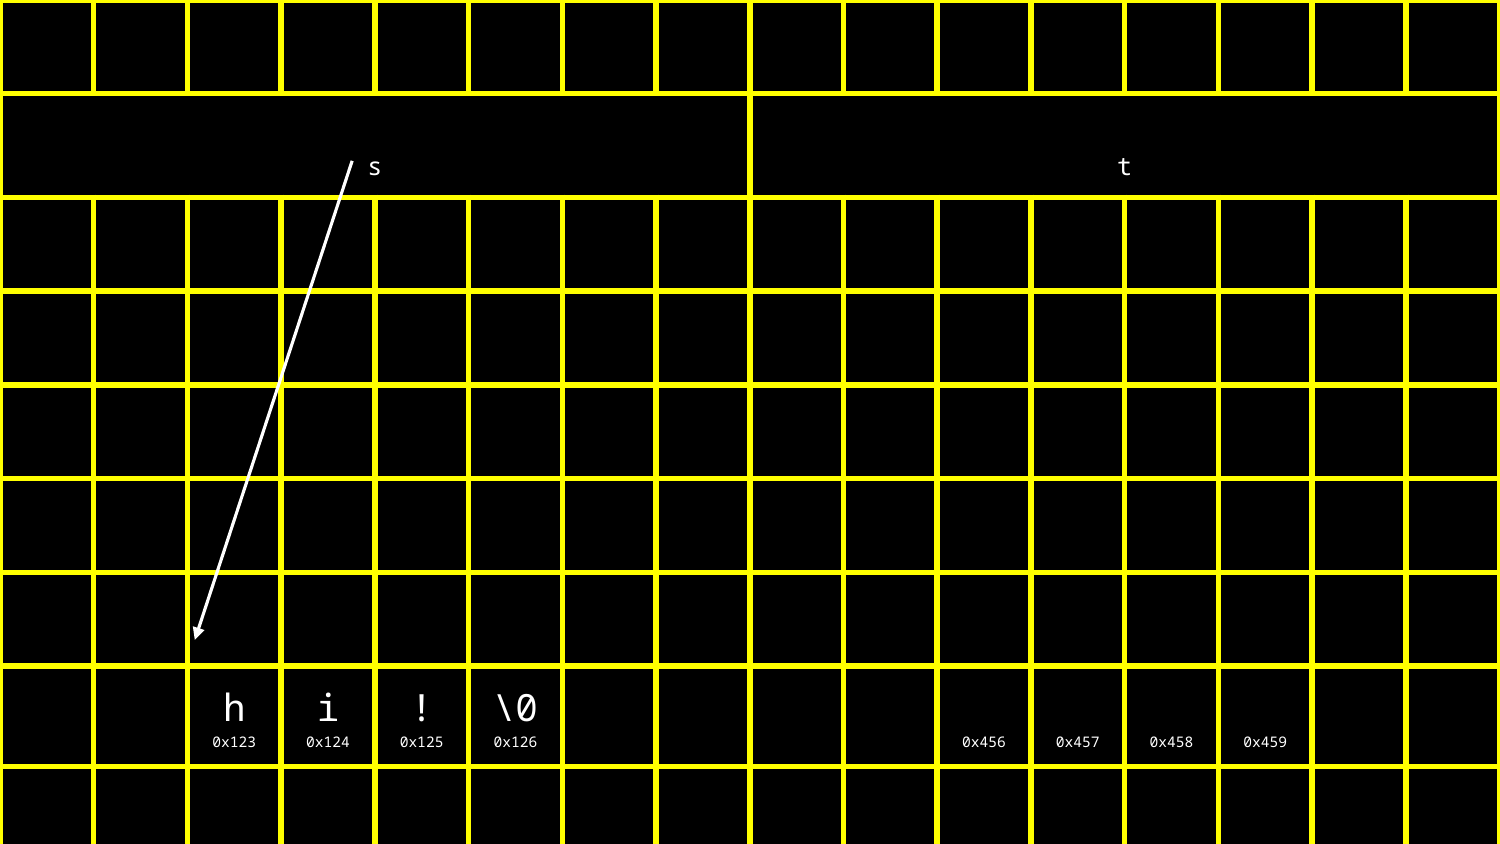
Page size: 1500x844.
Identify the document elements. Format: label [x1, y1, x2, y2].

table_cell [565, 769, 653, 844]
table_cell [1221, 294, 1309, 382]
table_cell [659, 294, 747, 382]
table_cell [378, 769, 466, 844]
table_header [1221, 3, 1309, 91]
table_cell [1409, 200, 1497, 288]
table_cell [1315, 481, 1403, 570]
table_cell [846, 769, 934, 844]
table_header [846, 3, 934, 91]
table_cell [378, 388, 466, 476]
table_cell [753, 96, 1497, 195]
table_header [753, 3, 841, 91]
table_cell [940, 388, 1028, 476]
table_cell [1034, 388, 1122, 476]
table_cell [471, 294, 560, 382]
table_cell [1127, 575, 1216, 663]
table_cell [846, 388, 934, 476]
table_cell [1315, 200, 1403, 288]
table_cell [353, 481, 372, 570]
table_cell [565, 481, 653, 570]
table_cell [753, 669, 841, 764]
table_cell [1409, 294, 1497, 382]
table_cell [190, 481, 194, 570]
table_cell [940, 575, 1028, 663]
table_cell [378, 669, 466, 764]
table_cell [659, 769, 747, 844]
table_cell [284, 769, 372, 844]
table_cell [378, 481, 466, 570]
table_cell [1315, 294, 1403, 382]
table_cell [190, 294, 194, 382]
table_cell [353, 200, 372, 288]
table_cell [565, 294, 653, 382]
table_cell [753, 575, 841, 663]
table_cell [378, 575, 466, 663]
table_cell [940, 200, 1028, 288]
table_header [565, 3, 653, 91]
table_cell [846, 294, 934, 382]
table_cell [1221, 575, 1309, 663]
table_cell [471, 669, 560, 764]
table_header [471, 3, 560, 91]
table_cell [940, 294, 1028, 382]
table_cell [378, 200, 466, 288]
table_cell [471, 481, 560, 570]
table_cell [284, 575, 372, 663]
table_header [659, 3, 747, 91]
table_cell [190, 575, 278, 663]
table_cell [353, 294, 372, 382]
table_cell [96, 575, 185, 663]
table_cell [1127, 388, 1216, 476]
table_header [96, 3, 185, 91]
table_cell [940, 481, 1028, 570]
table_cell [3, 669, 91, 764]
table_header [1034, 3, 1122, 91]
table_cell [1034, 669, 1122, 764]
table_cell [846, 200, 934, 288]
text_box [194, 160, 353, 641]
table_cell [1409, 481, 1497, 570]
table_cell [659, 575, 747, 663]
table_cell [284, 669, 372, 764]
table_cell [565, 388, 653, 476]
table_cell [378, 294, 466, 382]
table_header [1409, 3, 1497, 91]
table_cell [96, 200, 185, 288]
table_cell [1127, 669, 1216, 764]
table_cell [3, 388, 91, 476]
table_cell [1127, 481, 1216, 570]
table_cell [1315, 575, 1403, 663]
table_cell [471, 388, 560, 476]
table_cell [1409, 575, 1497, 663]
table_cell [353, 388, 372, 476]
table_cell [3, 96, 747, 195]
table_header [940, 3, 1028, 91]
table_cell [96, 769, 185, 844]
table_cell [3, 769, 91, 844]
table_cell [1221, 669, 1309, 764]
table_cell [753, 769, 841, 844]
table_header [1315, 3, 1403, 91]
table_cell [940, 669, 1028, 764]
table_cell [1221, 481, 1309, 570]
table_cell [1409, 388, 1497, 476]
table_cell [753, 294, 841, 382]
table_cell [96, 294, 185, 382]
table_cell [1034, 575, 1122, 663]
table_cell [190, 200, 194, 288]
table_cell [940, 769, 1028, 844]
table_cell [753, 200, 841, 288]
table_cell [1127, 200, 1216, 288]
table_cell [96, 669, 185, 764]
table_header [3, 3, 91, 91]
table_cell [659, 669, 747, 764]
table_header [1127, 3, 1216, 91]
table_cell [1034, 769, 1122, 844]
table_cell [565, 669, 653, 764]
table_cell [190, 388, 194, 476]
table_cell [846, 481, 934, 570]
table_cell [1221, 769, 1309, 844]
table_cell [190, 669, 278, 764]
table_cell [471, 769, 560, 844]
table_cell [3, 575, 91, 663]
table_cell [659, 481, 747, 570]
table_header [284, 3, 372, 91]
table_cell [1034, 200, 1122, 288]
table_cell [1127, 769, 1216, 844]
table_cell [753, 481, 841, 570]
table_cell [659, 200, 747, 288]
table_cell [3, 481, 91, 570]
table_cell [1221, 200, 1309, 288]
table_cell [1221, 388, 1309, 476]
table_cell [190, 769, 278, 844]
table_cell [1034, 481, 1122, 570]
table_cell [753, 388, 841, 476]
table_cell [846, 669, 934, 764]
table_cell [659, 388, 747, 476]
table_cell [1315, 388, 1403, 476]
table_cell [1315, 769, 1403, 844]
table_cell [846, 575, 934, 663]
table_cell [471, 575, 560, 663]
table_header [378, 3, 466, 91]
table_cell [1315, 669, 1403, 764]
table_cell [471, 200, 560, 288]
table_cell [1409, 769, 1497, 844]
table_cell [96, 481, 185, 570]
table_cell [3, 200, 91, 288]
table_cell [1034, 294, 1122, 382]
table_cell [1127, 294, 1216, 382]
table_cell [96, 388, 185, 476]
table_header [190, 3, 278, 91]
table_cell [565, 200, 653, 288]
table_cell [1409, 669, 1497, 764]
table_cell [565, 575, 653, 663]
table_cell [3, 294, 91, 382]
